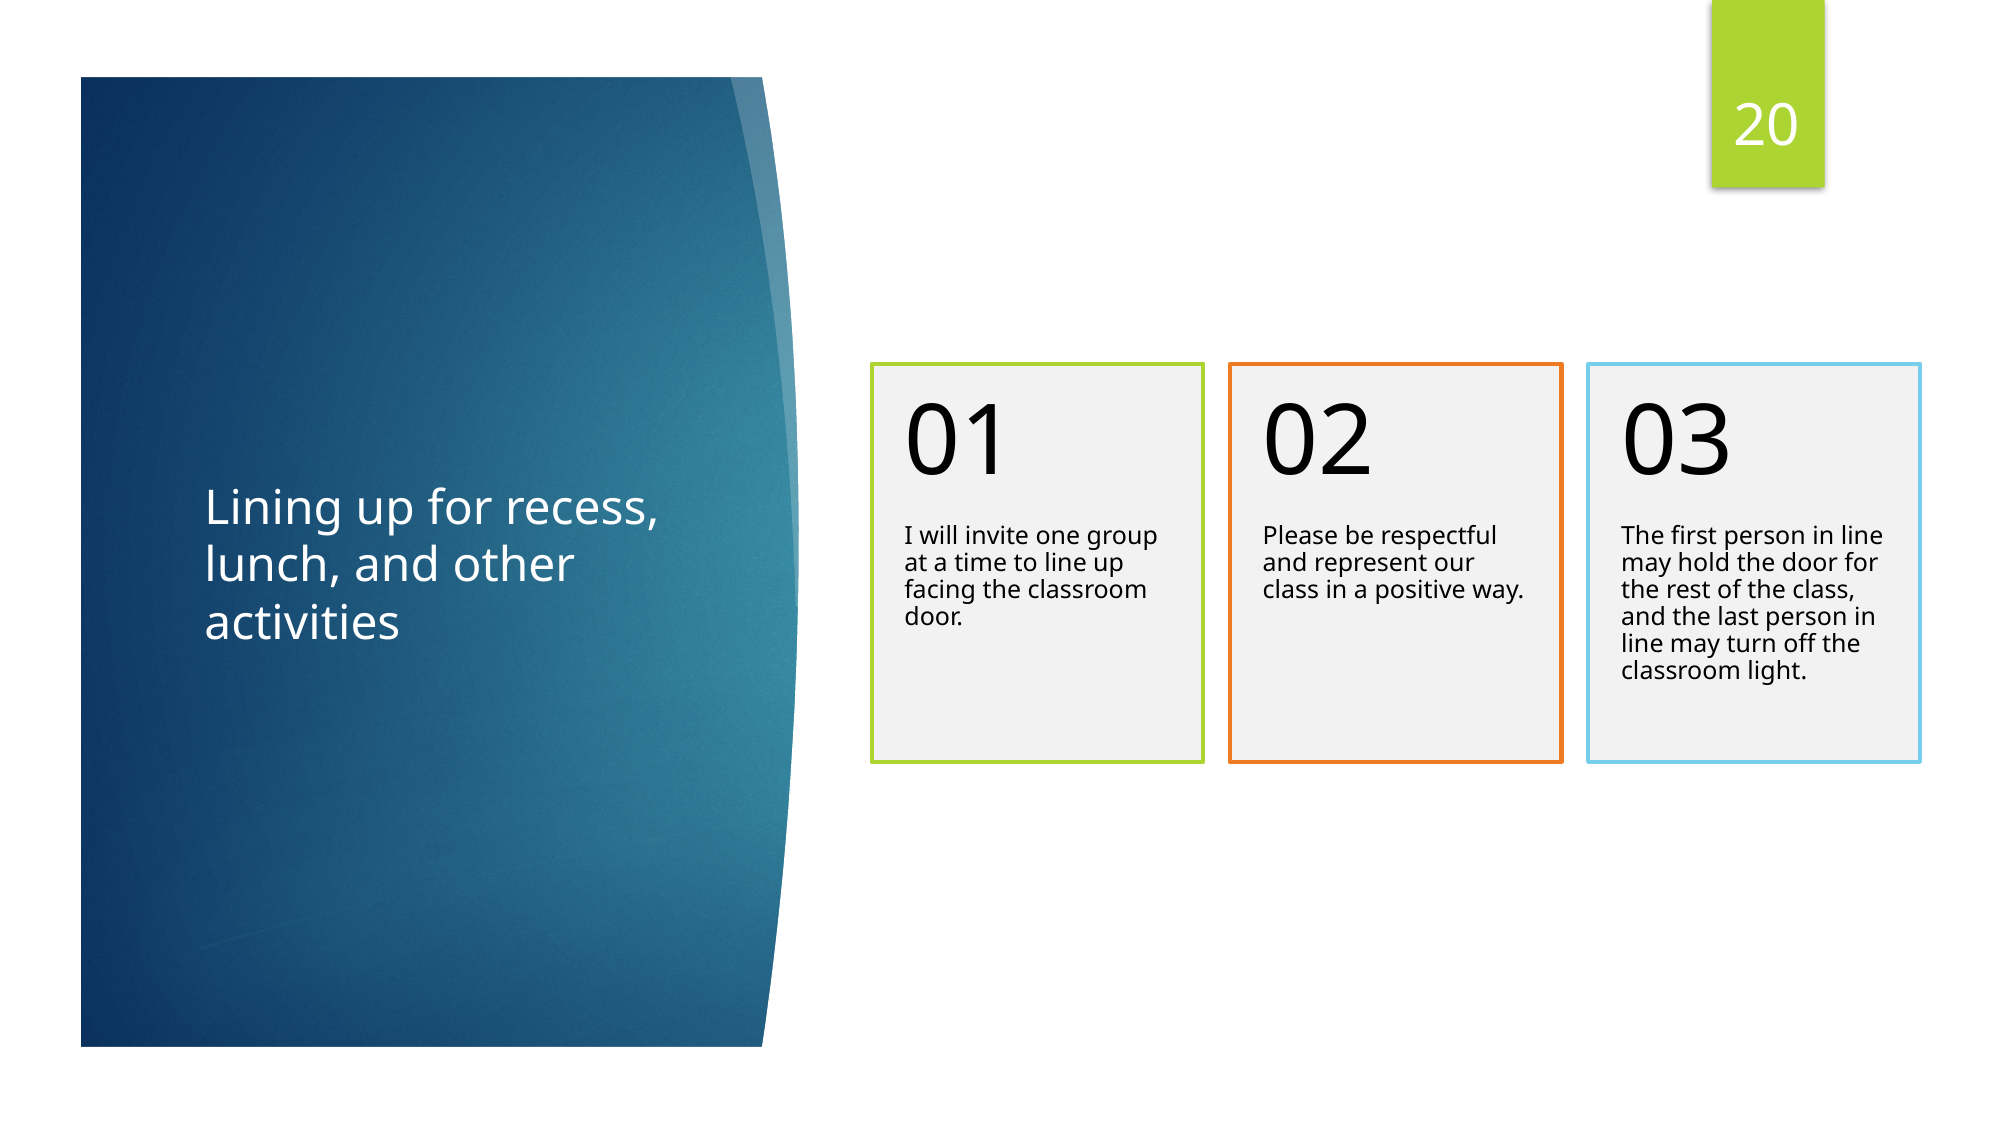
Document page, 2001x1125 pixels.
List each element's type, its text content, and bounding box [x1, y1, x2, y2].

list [871, 132, 1921, 994]
slide_number 20 [1698, 48, 1836, 130]
title Lining up for recess, lunch, and other activities [189, 375, 754, 750]
